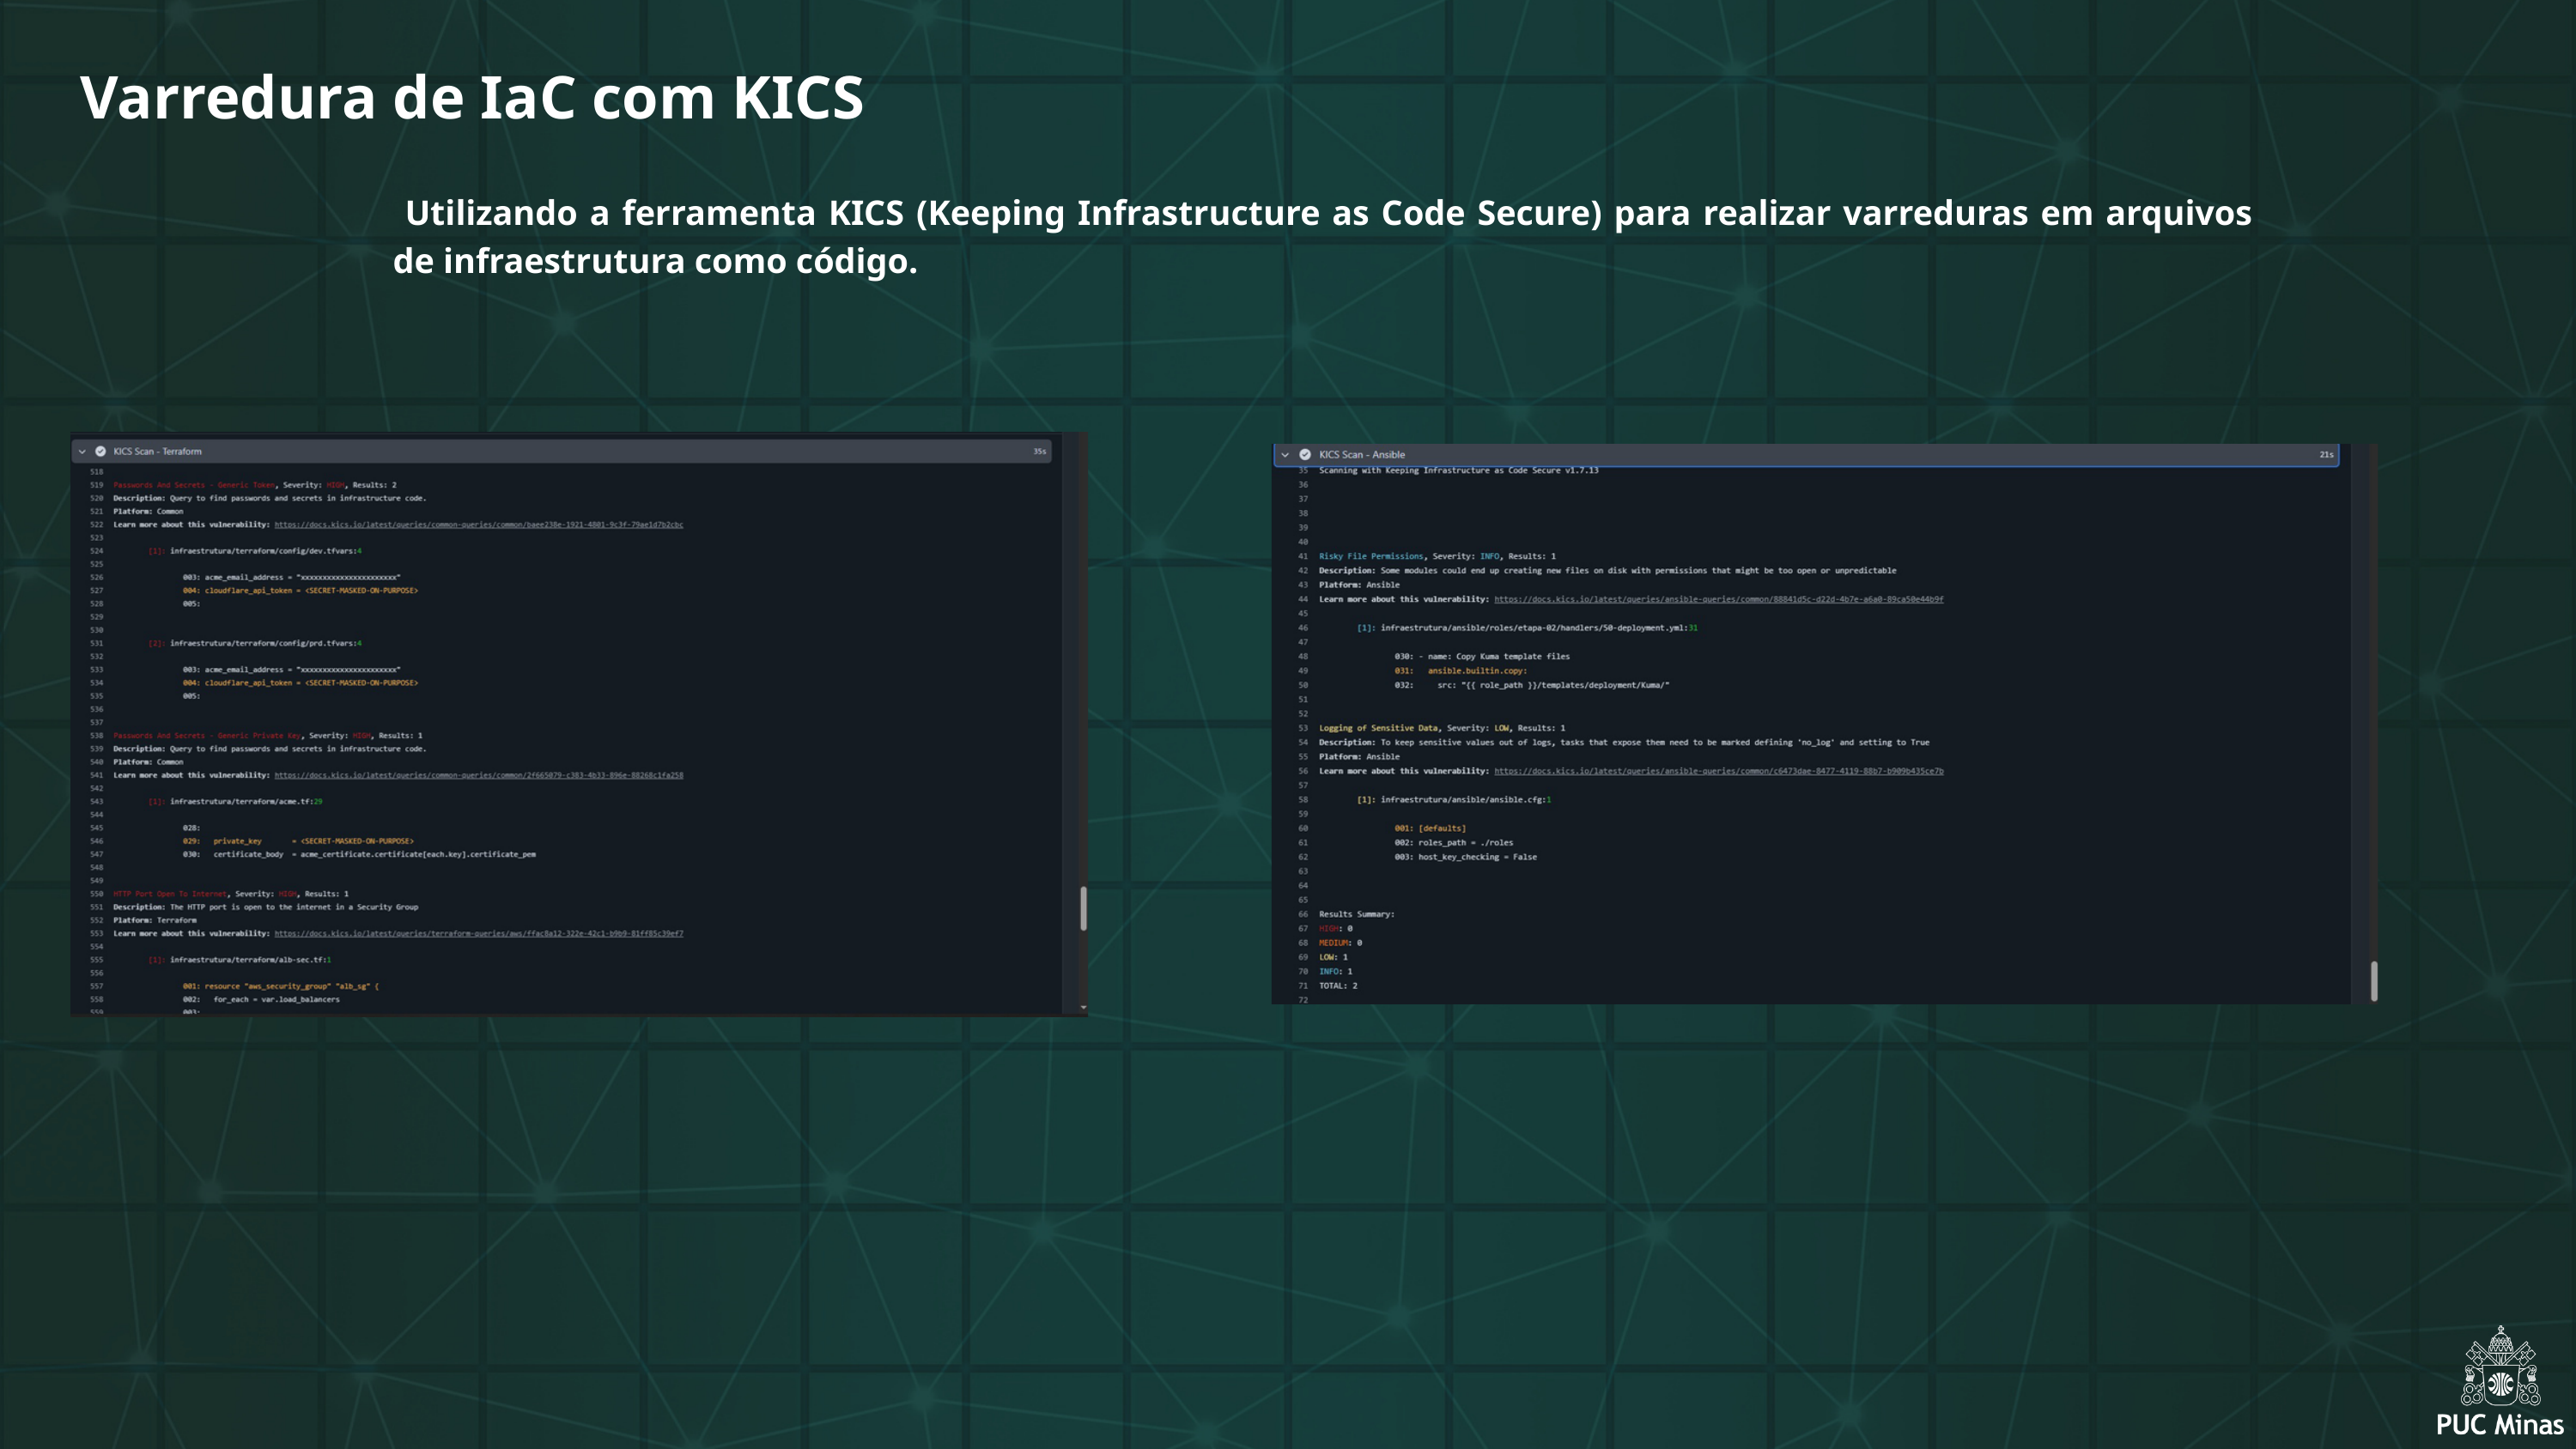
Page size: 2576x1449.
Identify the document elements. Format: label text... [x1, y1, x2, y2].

text_box [0, 0, 2576, 1449]
text_box [2431, 1312, 2568, 1449]
text_box [70, 432, 1089, 1017]
text_box [1271, 444, 2379, 1004]
text_box Varredura de IaC com KICS [31, 47, 915, 130]
text_box Utilizando a ferramenta KICS (Keeping Infrastructure as Code Secure) para realizar varreduras em arquivos de infraestrutura como código. [392, 185, 2255, 328]
